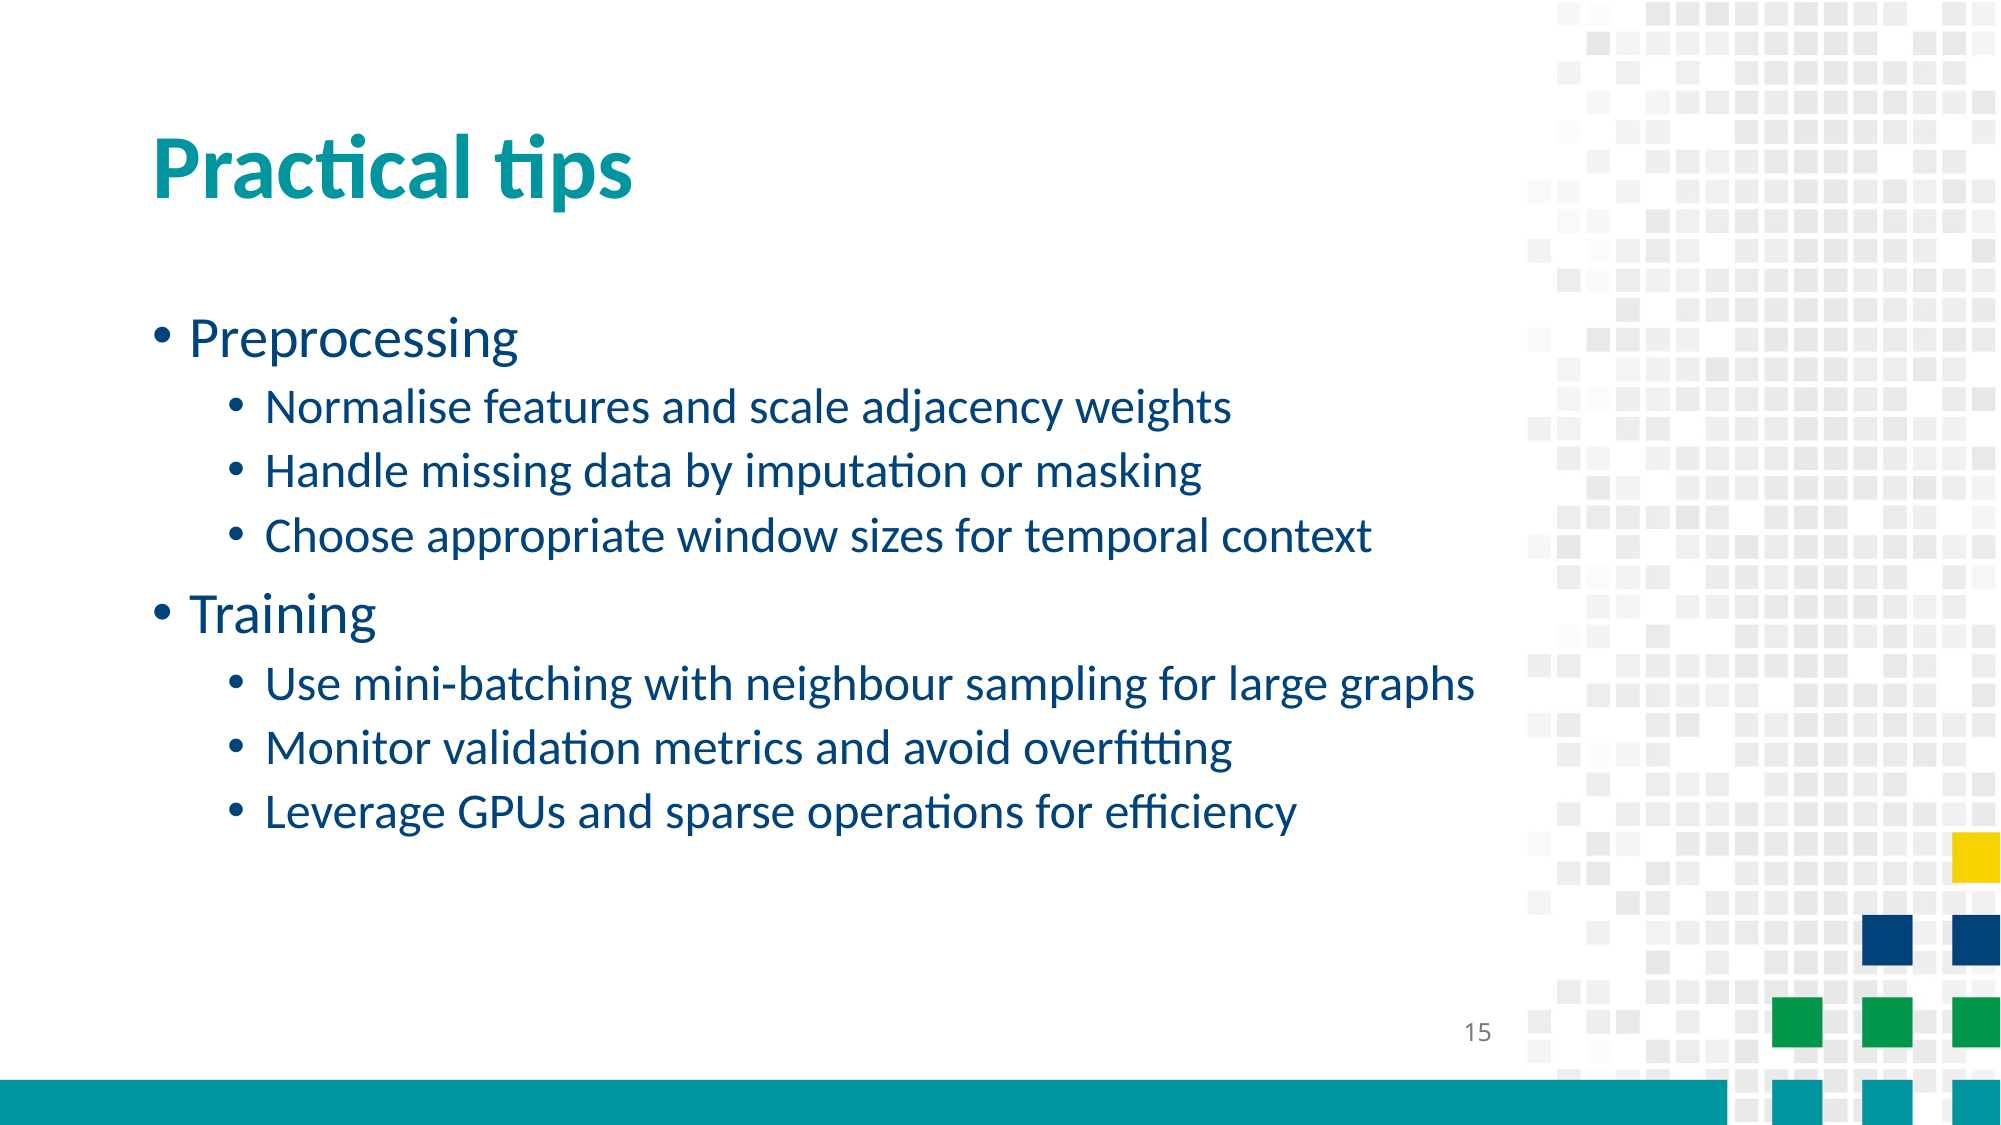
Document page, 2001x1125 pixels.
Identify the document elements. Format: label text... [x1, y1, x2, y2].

picture [0, 0, 2001, 1125]
list Preprocessing Normalise features and scale adjacency weights Handle missing data by imputation or masking Choose appropriate window sizes for temporal context Training Use mini‑batching with neighbour sampling for large graphs Monitor validation metrics and avoid overfitting Leverage GPUs and sparse operations for efficiency [137, 299, 1507, 981]
slide_number 15 [1191, 1003, 1507, 1064]
title Practical tips [137, 59, 1863, 278]
